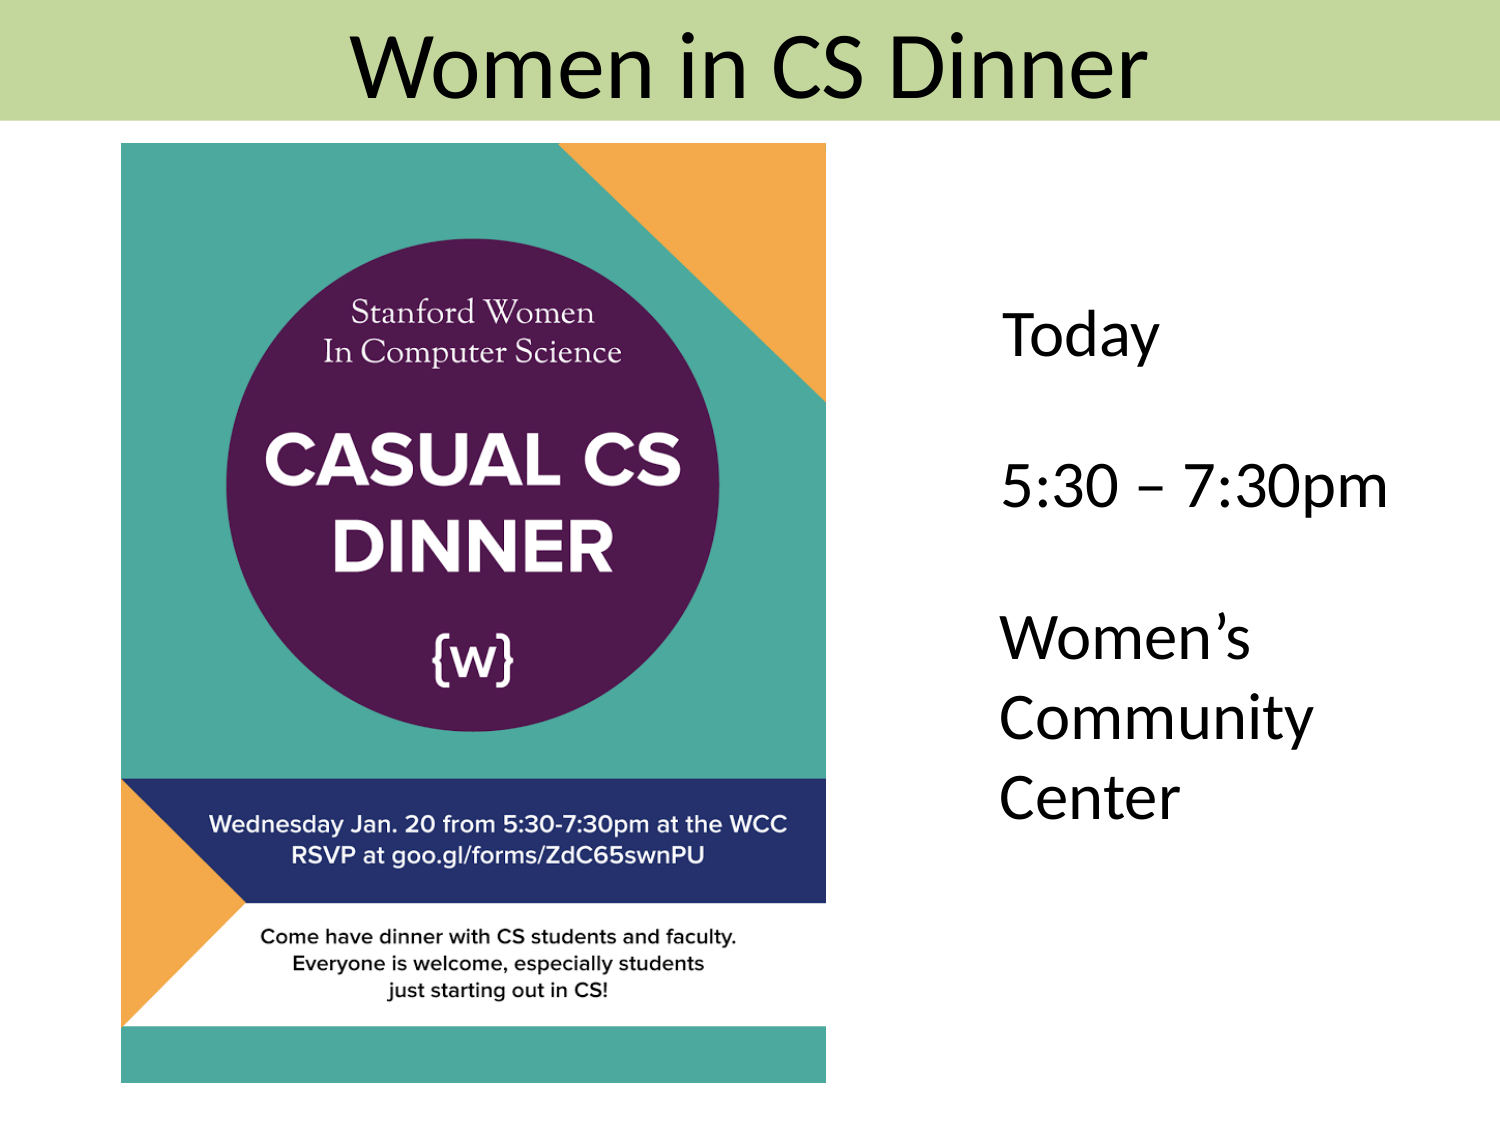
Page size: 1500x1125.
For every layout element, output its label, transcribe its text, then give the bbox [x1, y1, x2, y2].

text_box 5:30 – 7:30pm [985, 433, 1405, 529]
text_box Today [987, 282, 1176, 377]
text_box Women’s Community Center [985, 585, 1330, 840]
picture [121, 143, 826, 1083]
text_box Women in CS Dinner [0, 0, 1500, 121]
